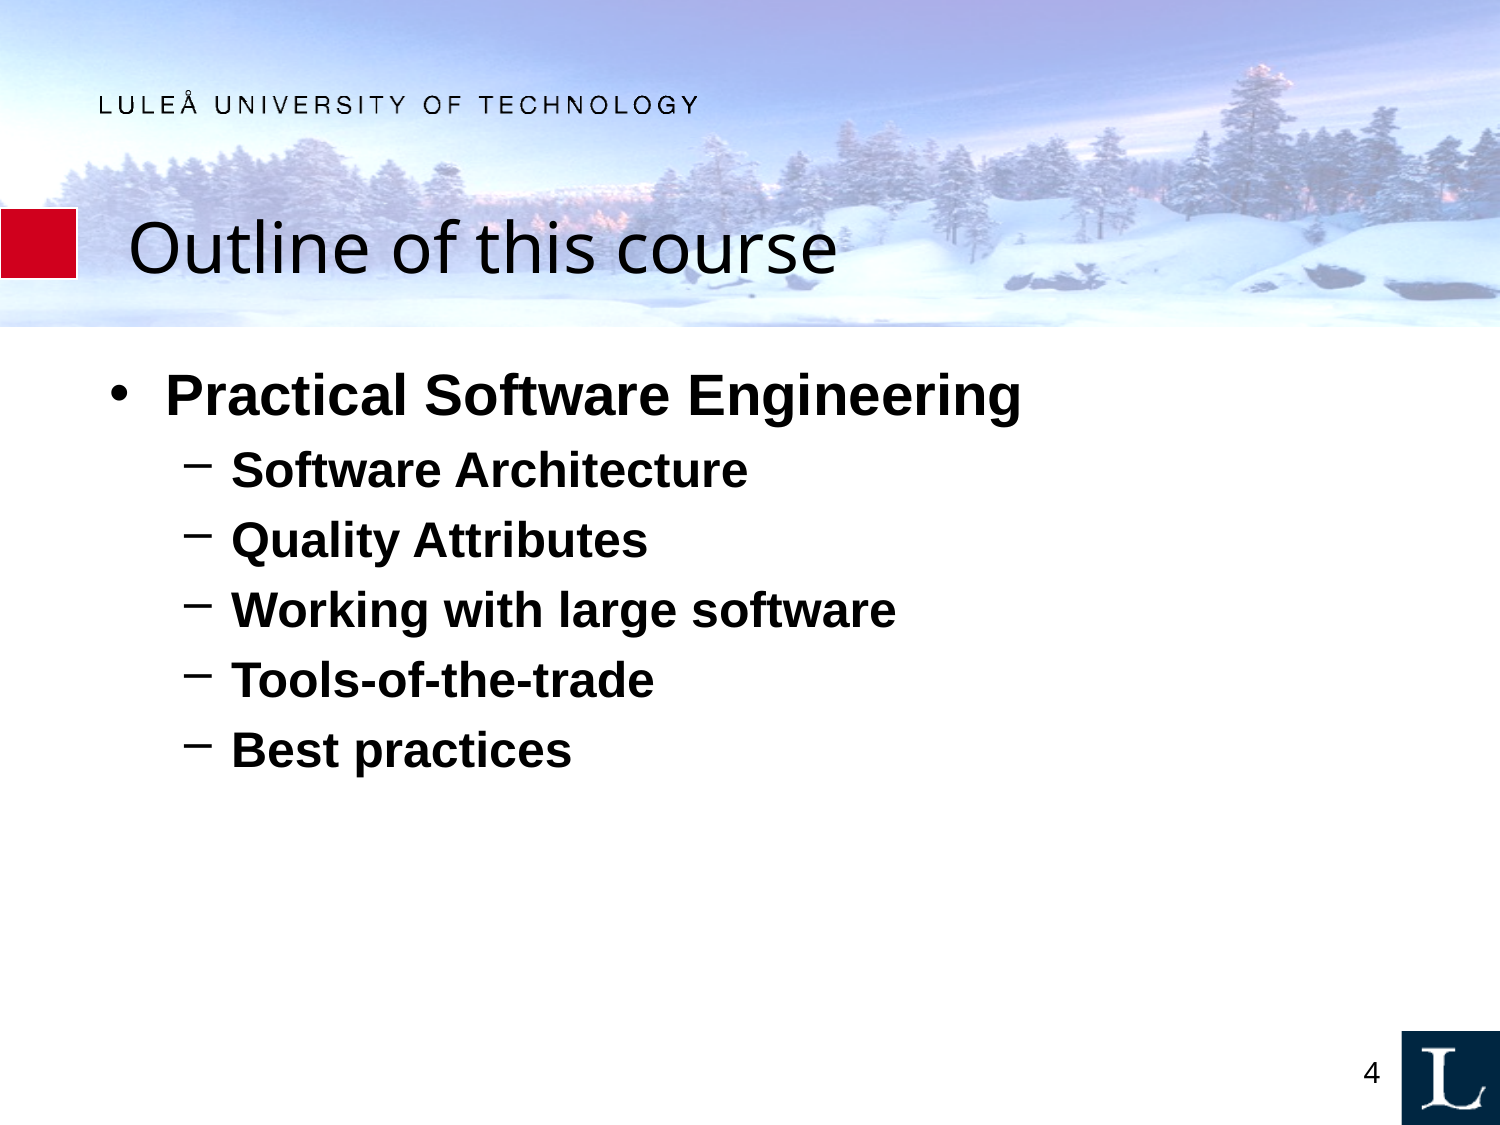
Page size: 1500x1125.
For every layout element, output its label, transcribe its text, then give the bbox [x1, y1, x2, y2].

title Outline of this course [111, 160, 1412, 330]
slide_number 4 [1045, 1046, 1396, 1125]
list Practical Software Engineering Software Architecture Quality Attributes Working with large software Tools-of-the-trade Best practices [94, 350, 1412, 975]
picture [1399, 1031, 1500, 1125]
picture [100, 90, 697, 114]
